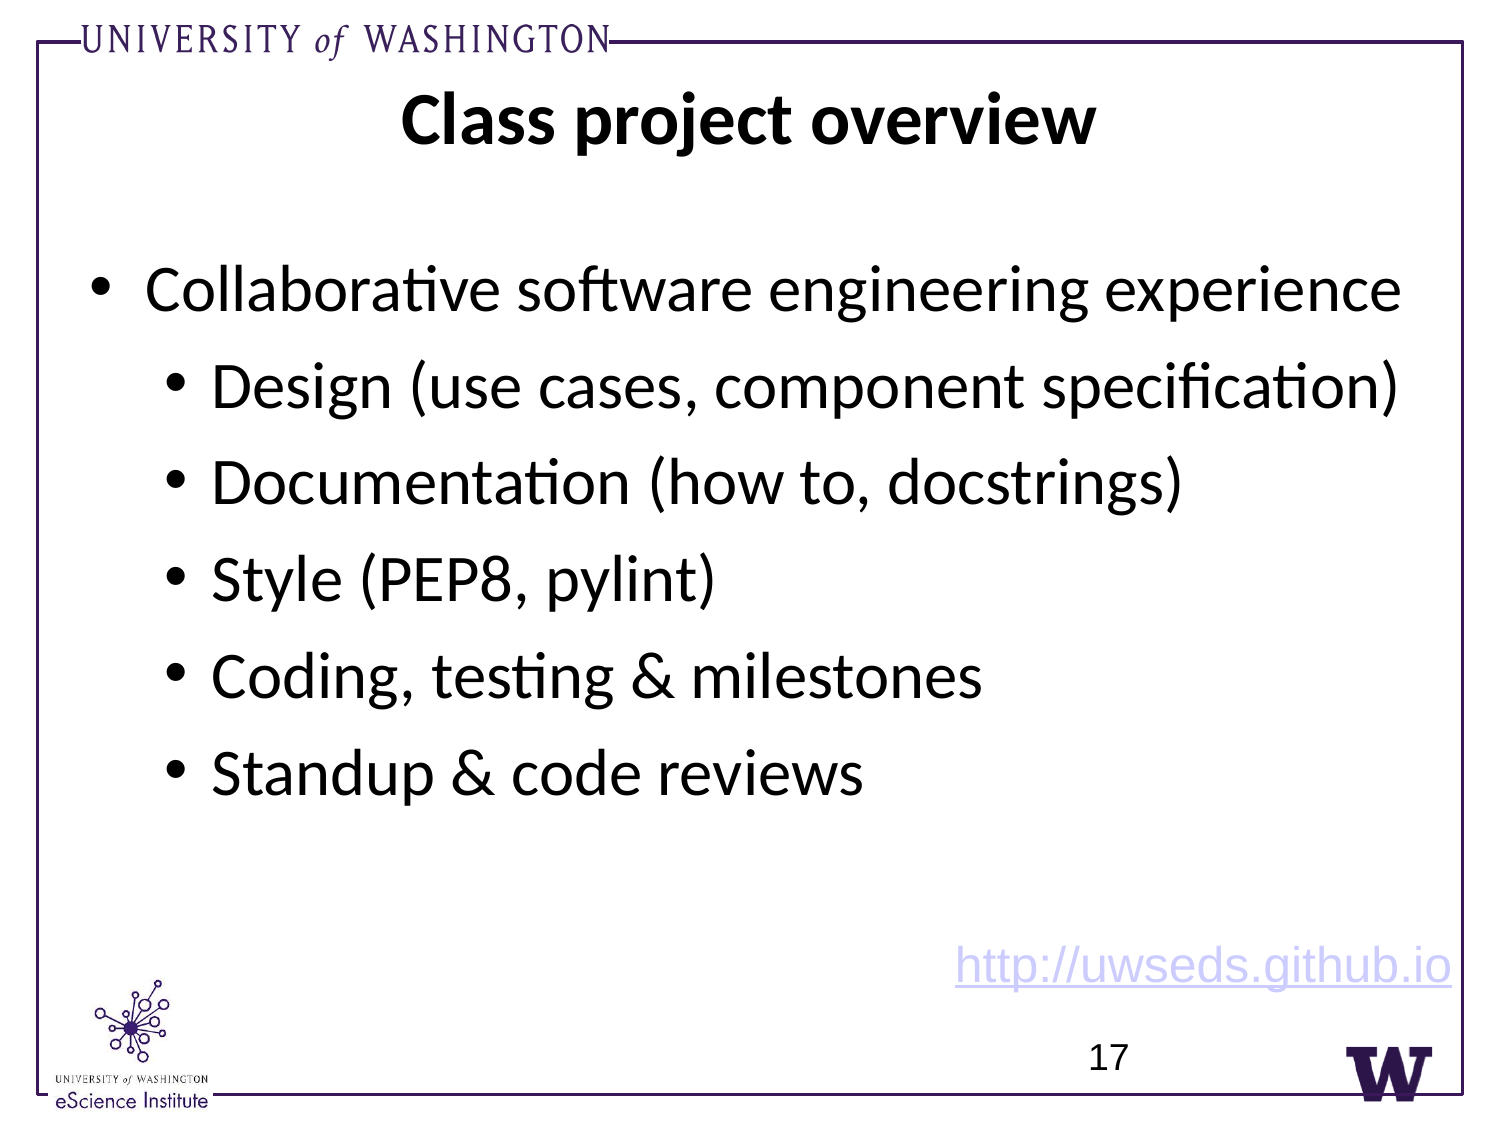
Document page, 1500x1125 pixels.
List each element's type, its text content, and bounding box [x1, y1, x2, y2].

picture [48, 978, 213, 1113]
text_box 17 [1073, 1060, 1300, 1085]
picture [1339, 1060, 1438, 1093]
text_box Collaborative software engineering experience Design (use cases, component specification) Documentation (how to, docstrings) Style (PEP8, pylint) Coding, testing & milestones Standup & code reviews [74, 237, 1425, 948]
picture [81, 24, 609, 61]
text_box Class project overview [74, 62, 1425, 200]
text_box http://uwseds.github.io [940, 924, 1468, 1060]
picture [1339, 1096, 1438, 1107]
